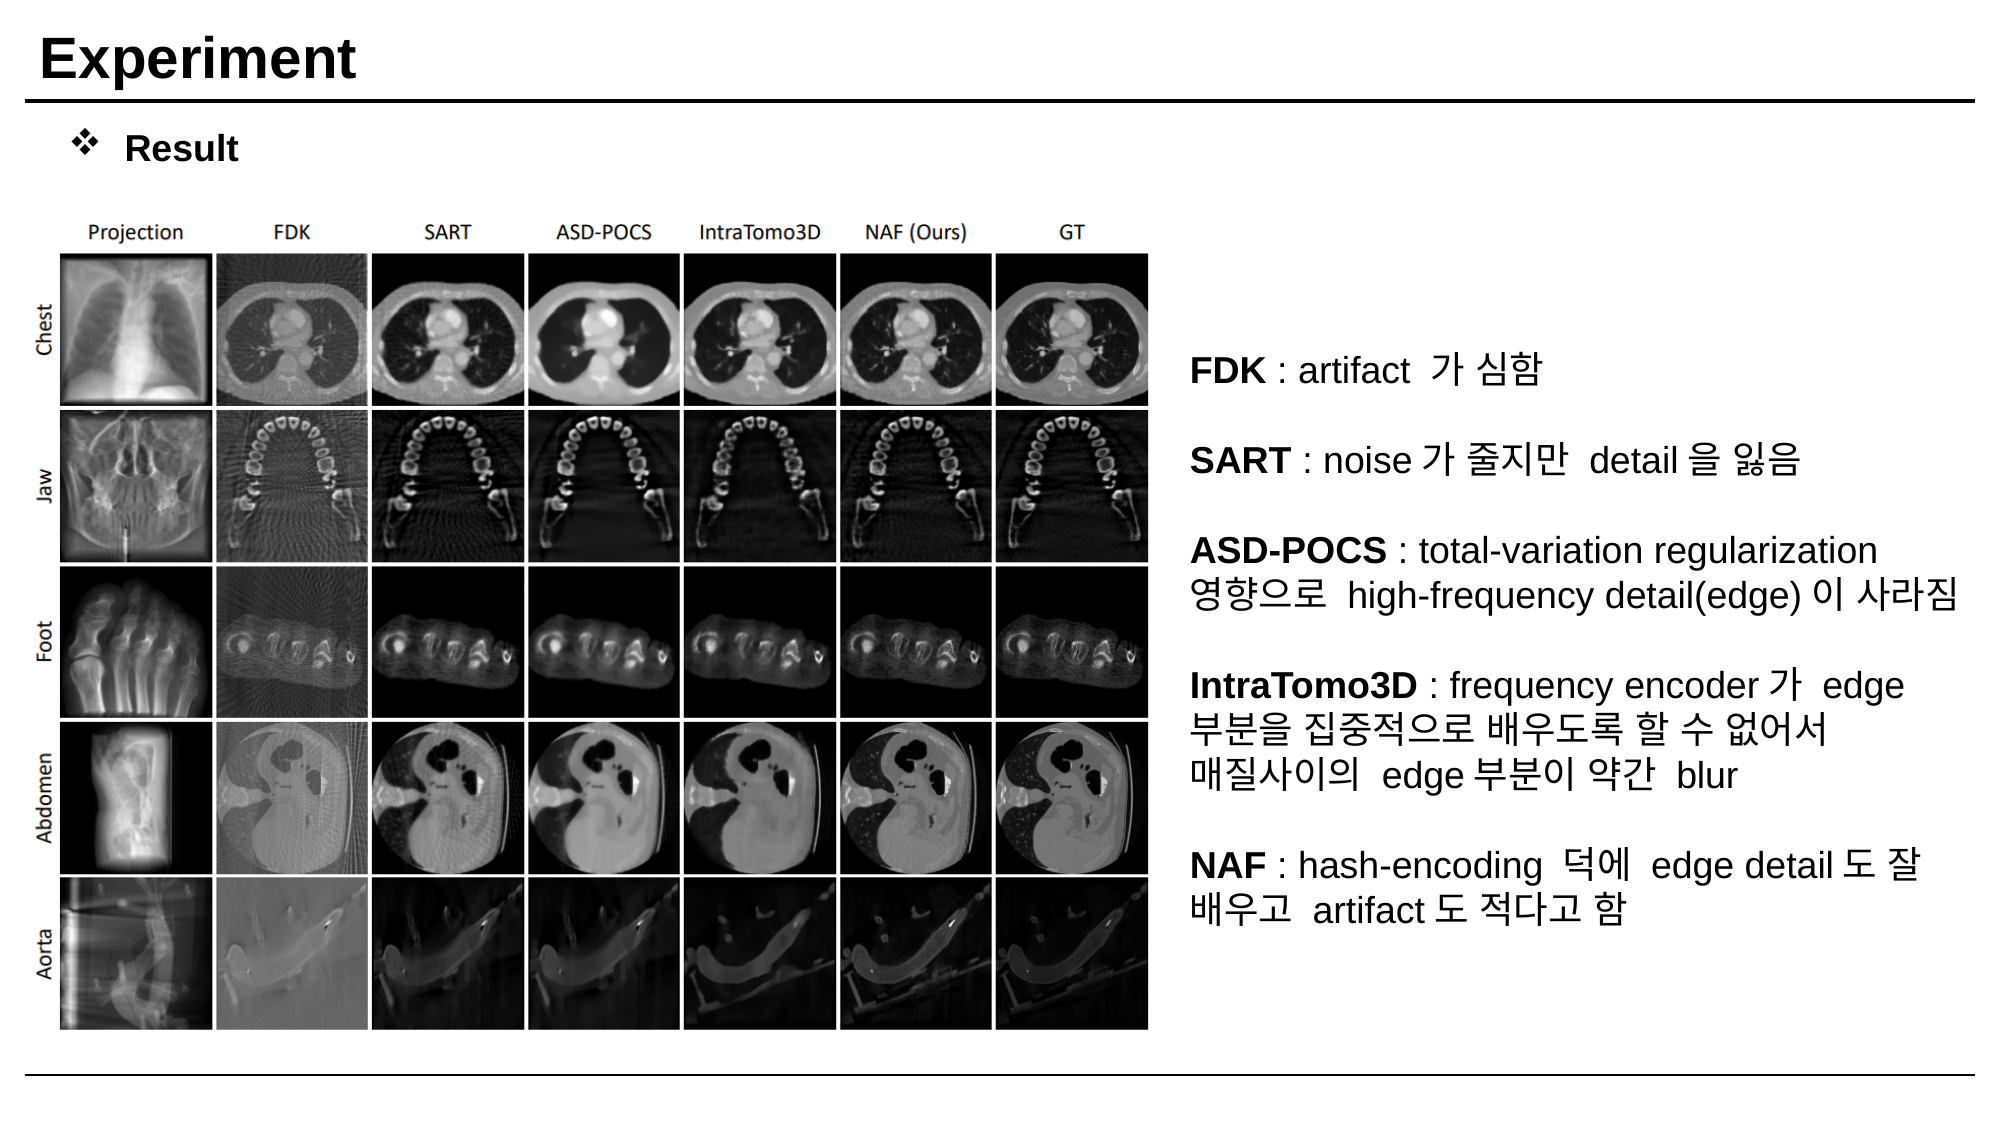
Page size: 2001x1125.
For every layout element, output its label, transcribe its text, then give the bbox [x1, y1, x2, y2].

text_box Result [53, 116, 930, 177]
picture [0, 204, 1202, 1047]
text_box Experiment [24, 13, 779, 98]
text_box FDK : artifact 가 심함 SART : noise가 줄지만 detail을 잃음 ASD-POCS : total-variation regularization 영향으로 high-frequency detail(edge)이 사라짐 IntraTomo3D : frequency encoder가 edge 부분을 집중적으로 배우도록 할 수 없어서 매질사이의 edge부분이 약간 blur NAF : hash-encoding 덕에 edge detail도 잘 배우고 artifact도 적다고 함 [1202, 338, 1975, 939]
